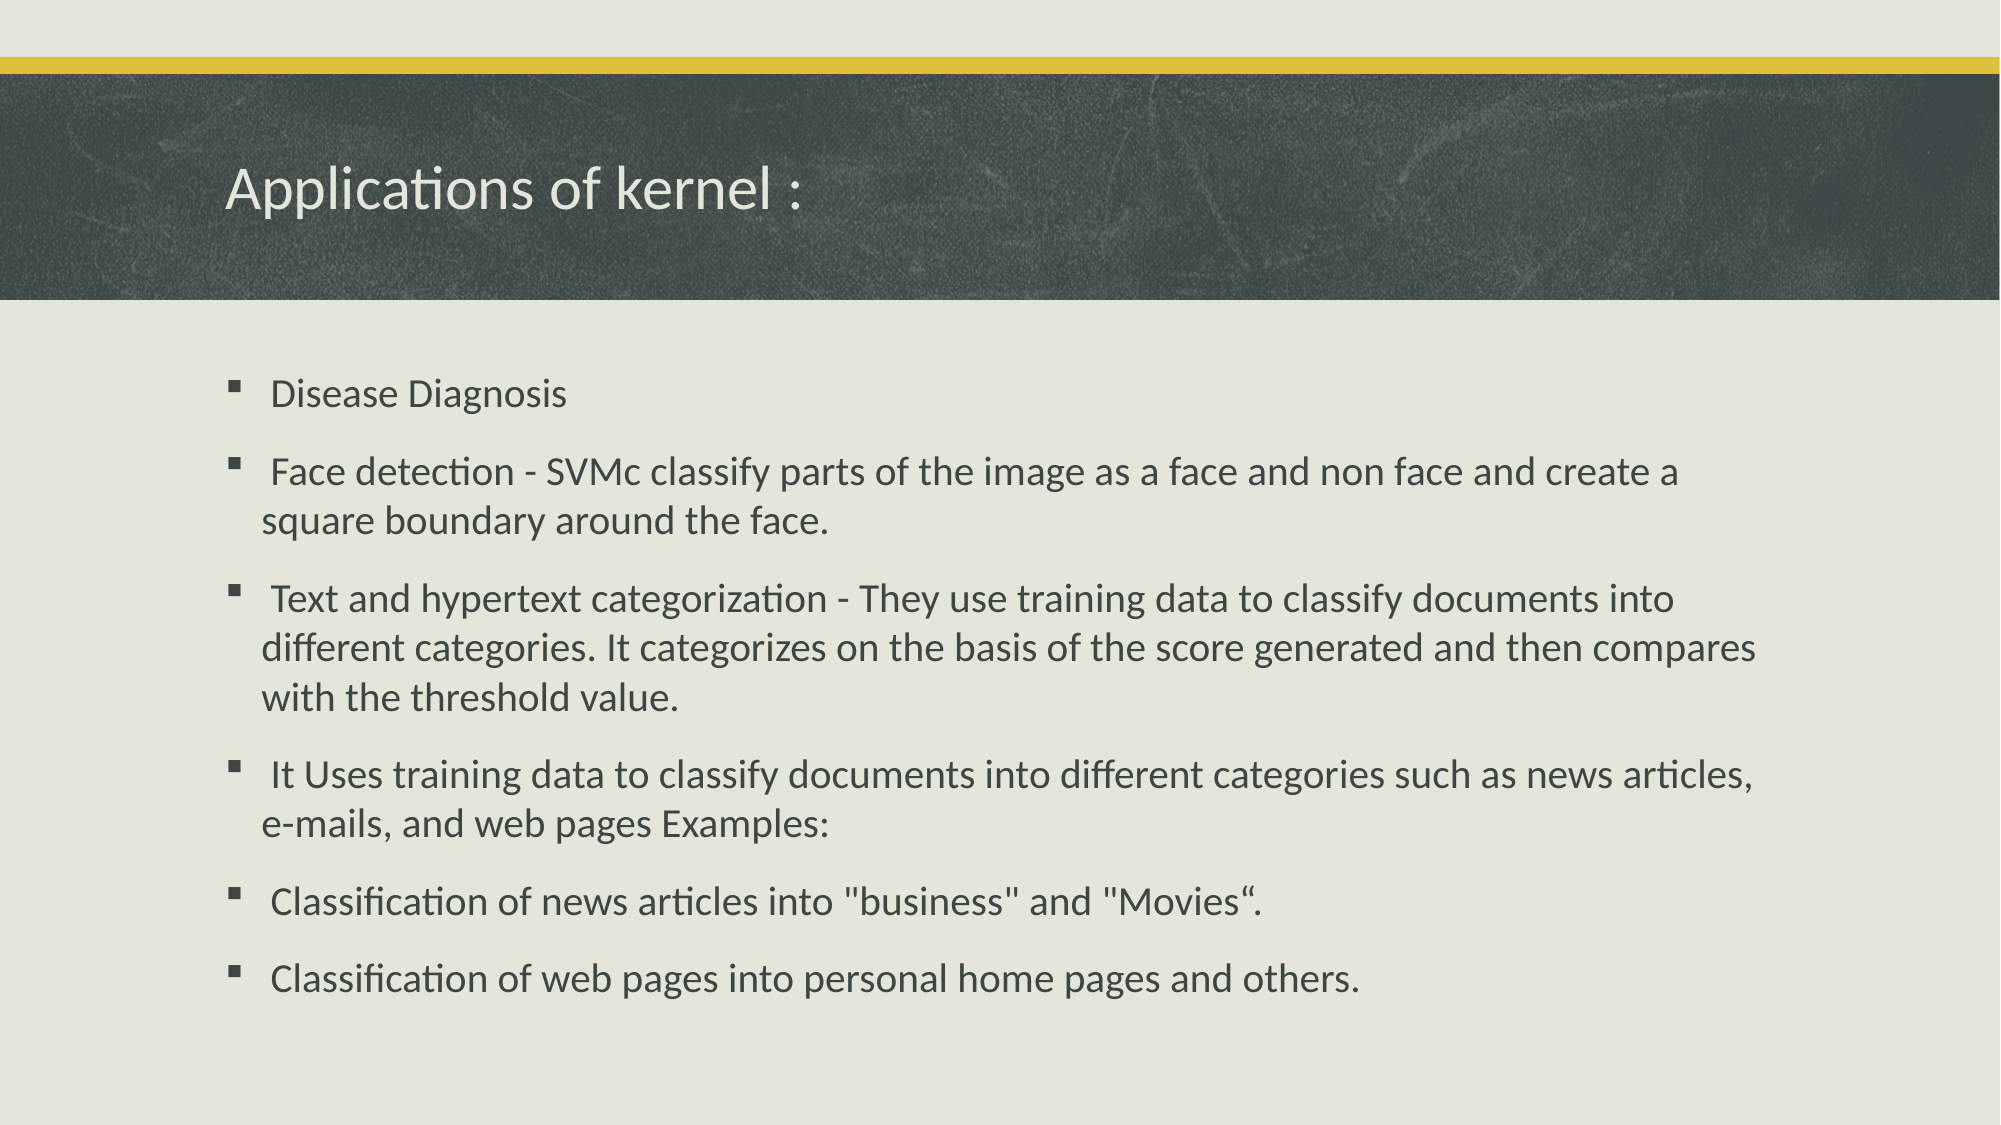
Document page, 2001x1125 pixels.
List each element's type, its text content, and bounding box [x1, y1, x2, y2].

list Disease Diagnosis Face detection - SVMc classify parts of the image as a face and non face and create a square boundary around the face. Text and hypertext categorization - They use training data to classify documents into different categories. It categorizes on the basis of the score generated and then compares with the threshold value. It Uses training data to classify documents into different categories such as news articles, e-mails, and web pages Examples: Classification of news articles into "business" and "Movies“. Classification of web pages into personal home pages and others. [210, 359, 1790, 1014]
title Applications of kernel : [210, 76, 1790, 300]
picture [0, 74, 2000, 300]
